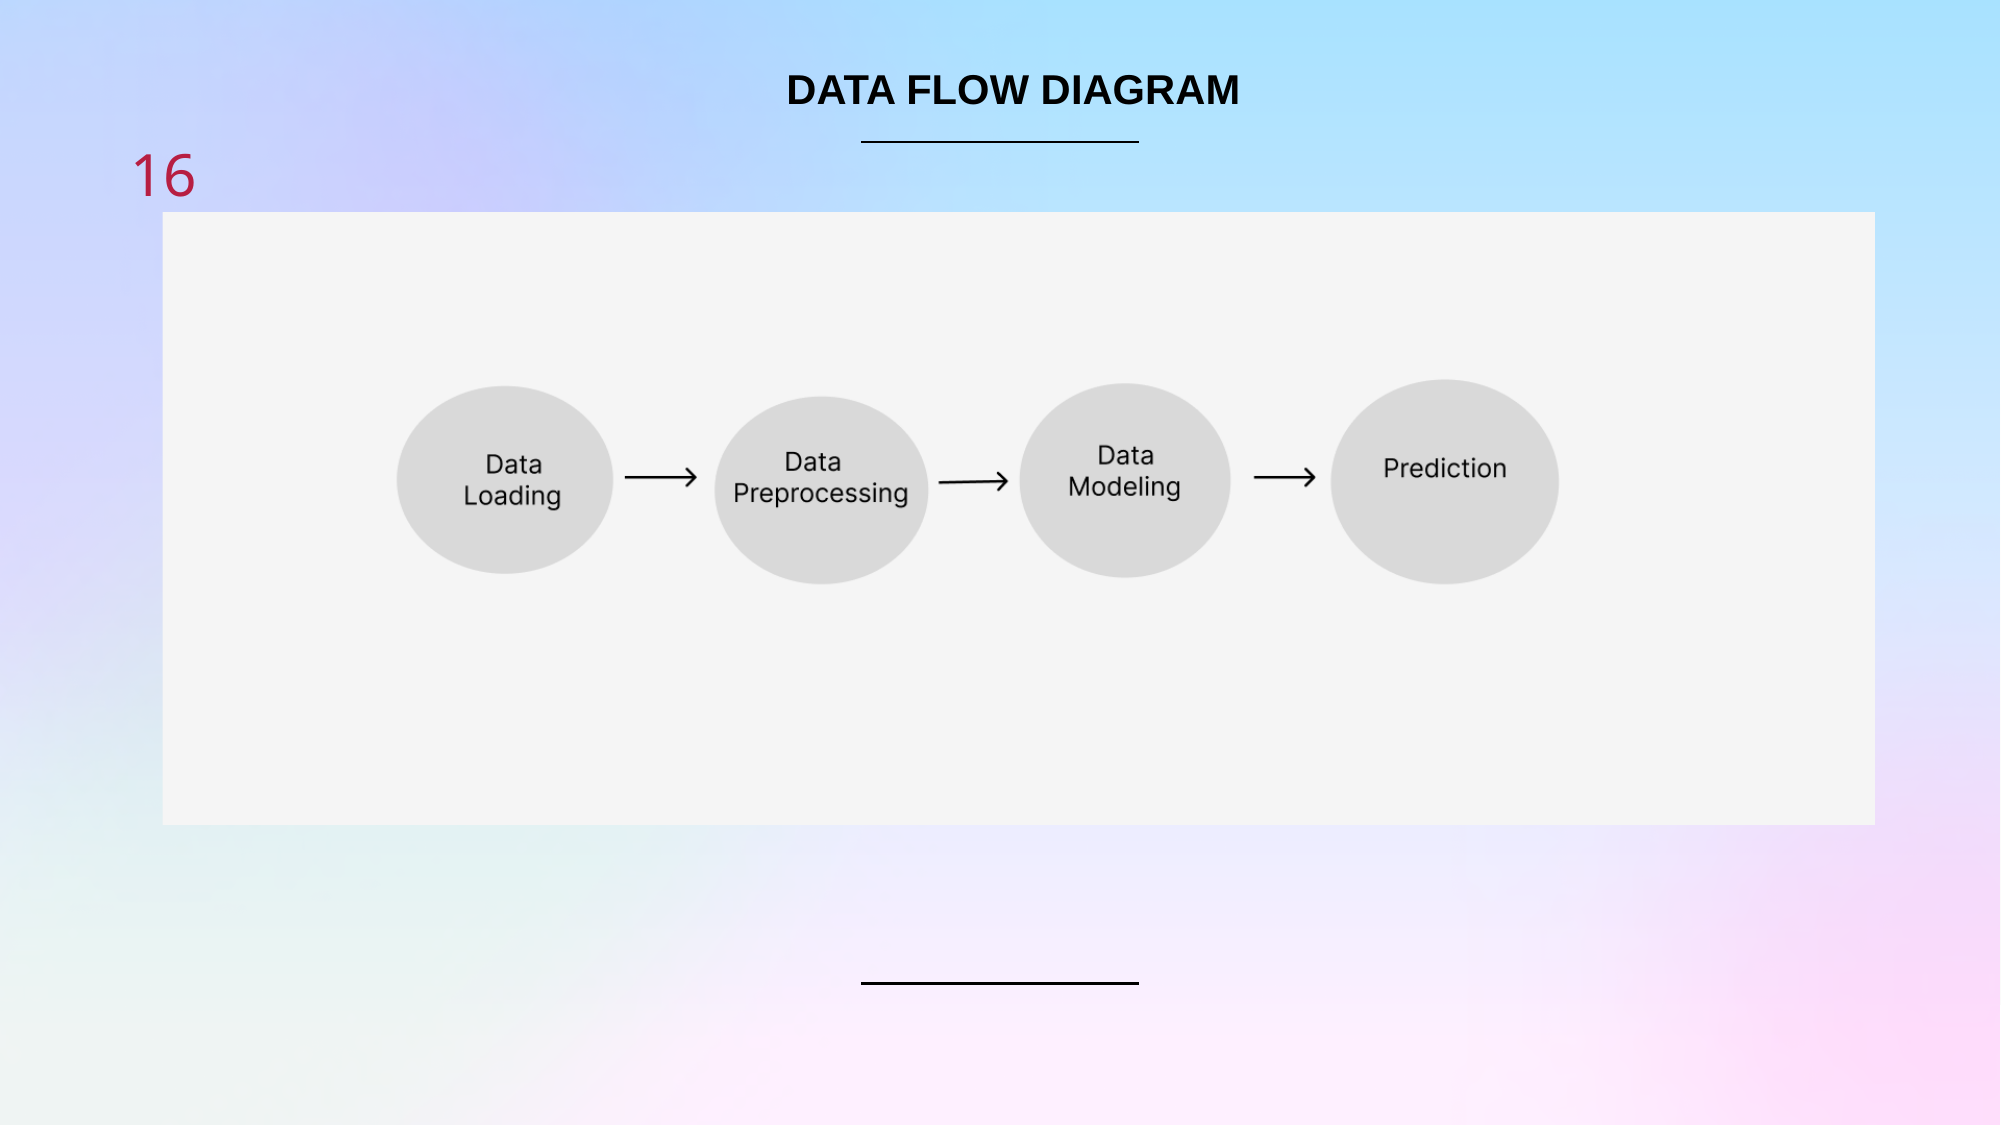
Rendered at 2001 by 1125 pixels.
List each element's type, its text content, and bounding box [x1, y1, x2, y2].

footer DATA FLOW DIAGRAM [300, 62, 1275, 114]
slide_number 16 [78, 131, 212, 214]
picture [0, 0, 2000, 1125]
